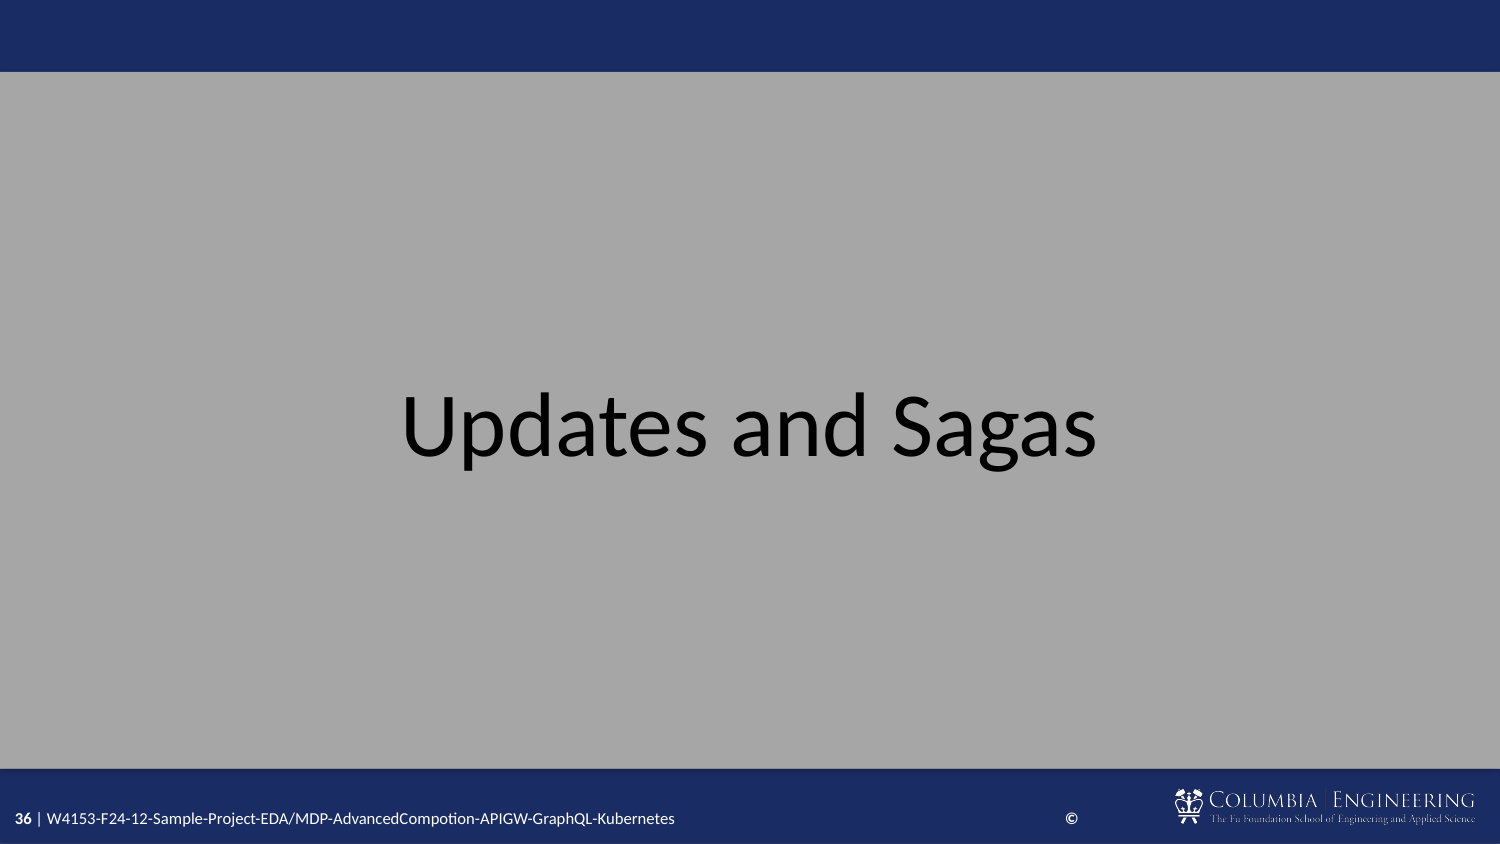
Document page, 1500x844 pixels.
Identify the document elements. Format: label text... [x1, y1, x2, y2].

text_box 36 | W4153-F24-12-Sample-Project-EDA/MDP-AdvancedCompotion-APIGW-GraphQL-Kubernetes © Donald F. Ferguson, 2024 [0, 777, 1113, 844]
text_box [1113, 776, 1500, 844]
picture [1174, 787, 1475, 825]
text_box Updates and Sagas [0, 71, 1500, 769]
